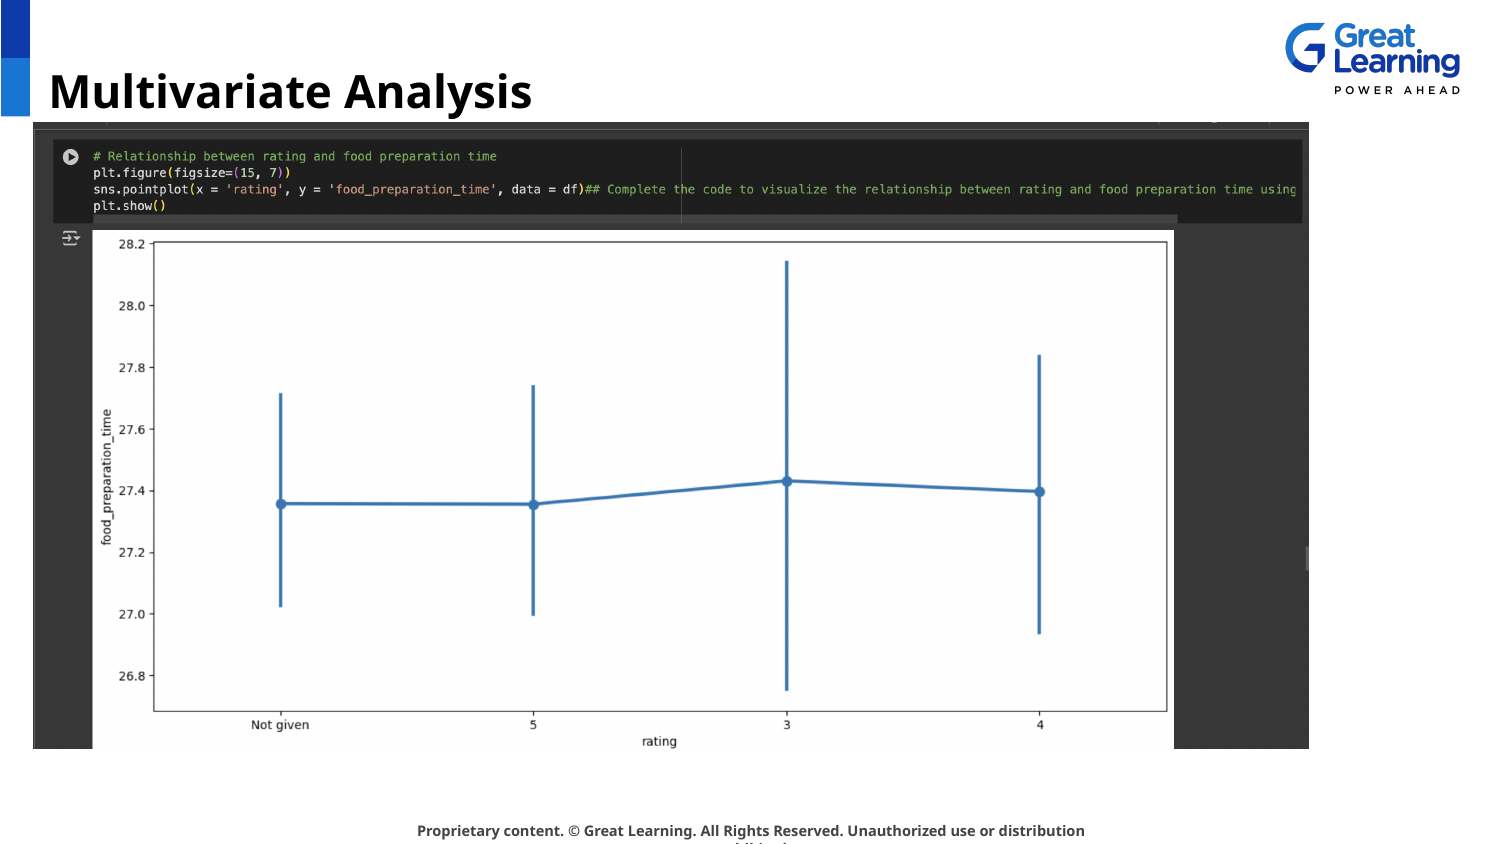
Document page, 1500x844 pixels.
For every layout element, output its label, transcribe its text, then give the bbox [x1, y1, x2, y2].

title Multivariate Analysis [33, 47, 1431, 142]
picture [32, 122, 1309, 750]
picture [1258, 11, 1487, 106]
